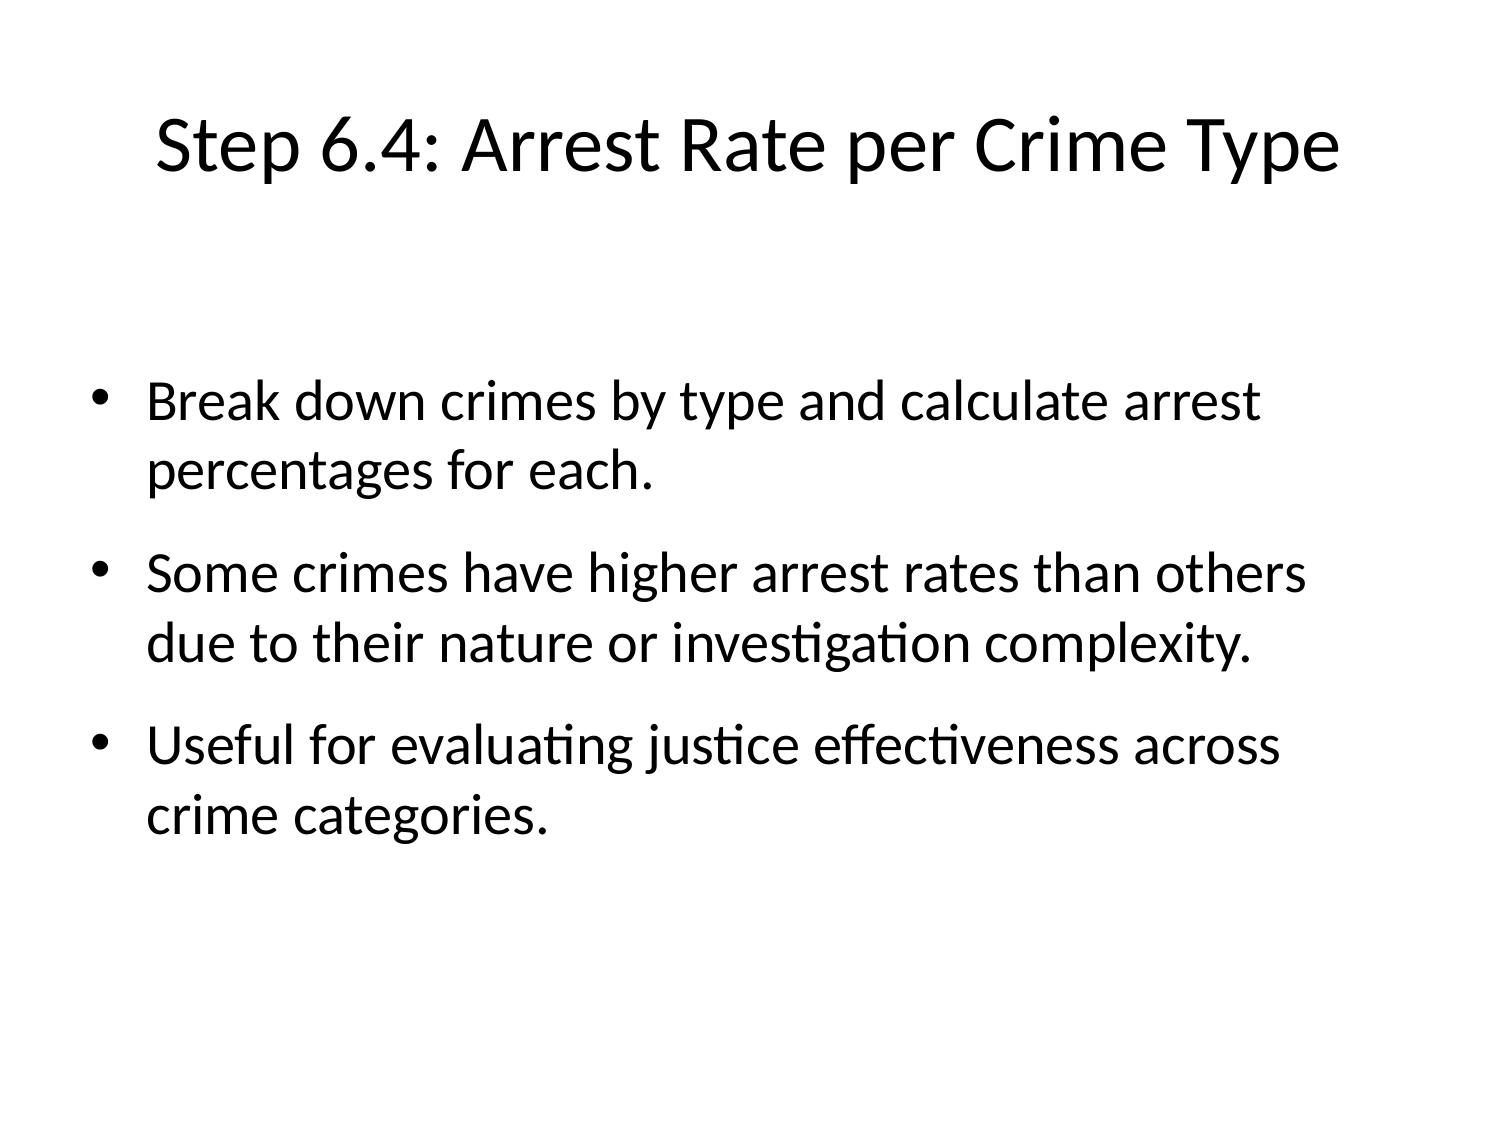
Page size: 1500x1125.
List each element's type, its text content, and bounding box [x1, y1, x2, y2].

title Step 6.4: Arrest Rate per Crime Type [75, 45, 1425, 233]
list Break down crimes by type and calculate arrest percentages for each. Some crimes have higher arrest rates than others due to their nature or investigation complexity. Useful for evaluating justice effectiveness across crime categories. [75, 262, 1425, 1005]
